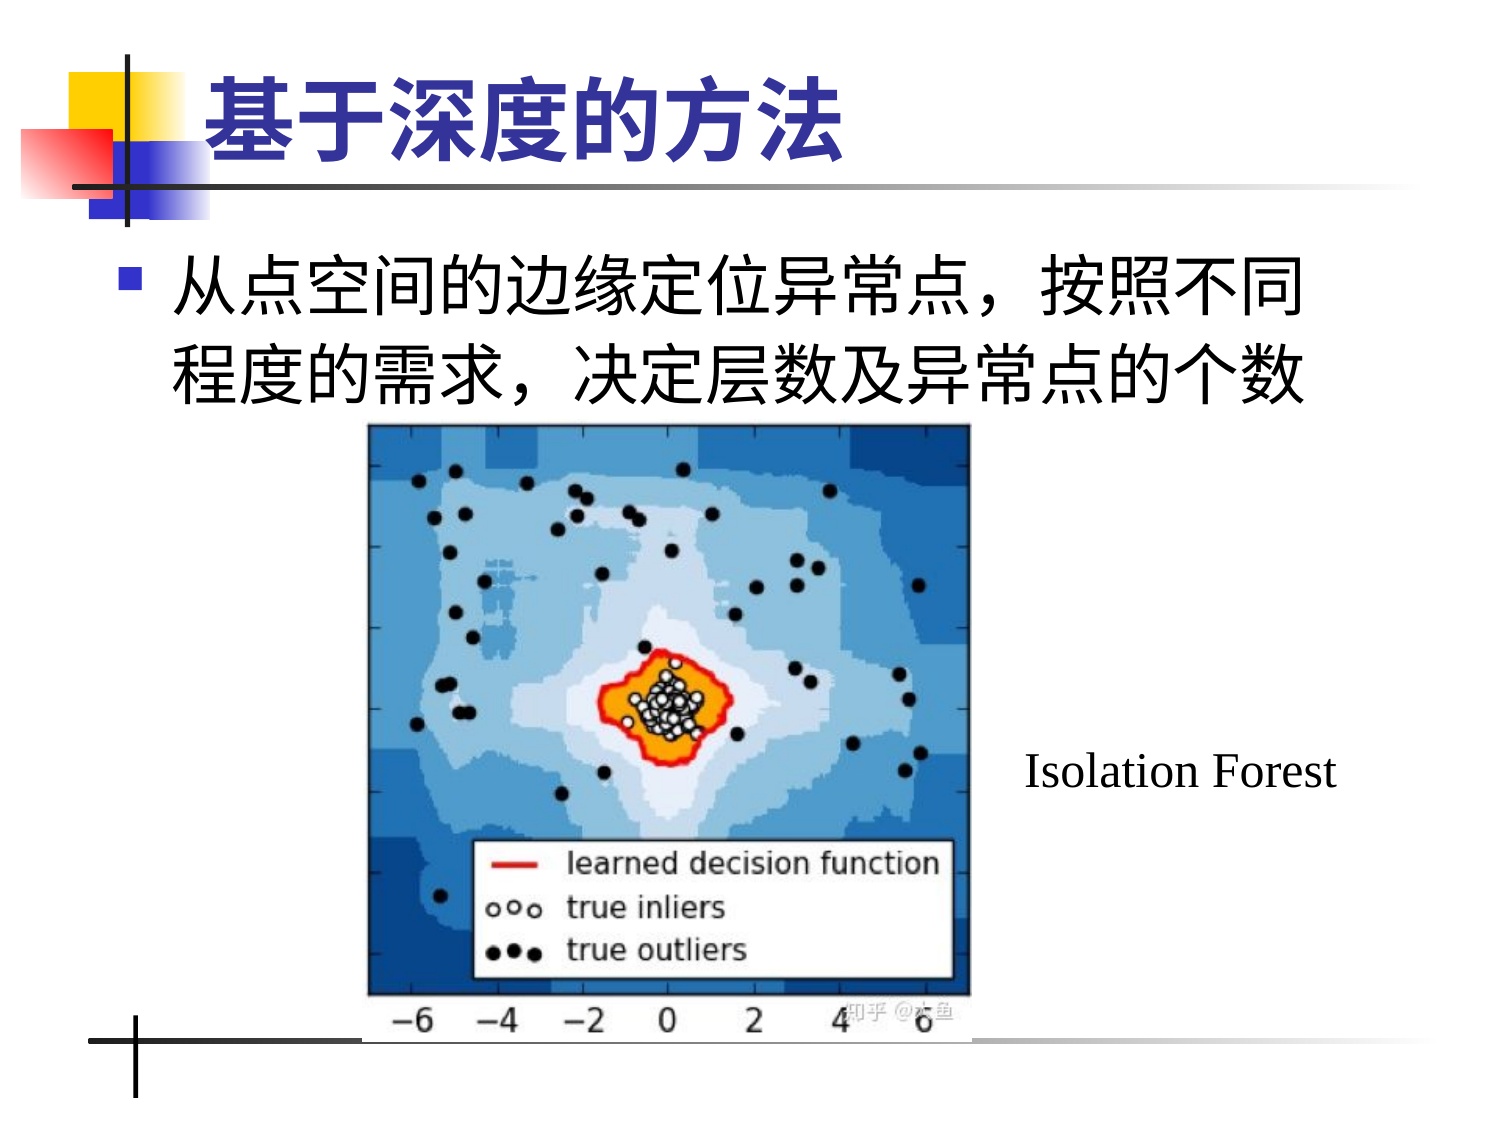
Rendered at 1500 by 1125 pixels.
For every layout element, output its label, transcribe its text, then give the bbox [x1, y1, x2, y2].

text_box Isolation Forest [1009, 730, 1353, 806]
picture [362, 419, 973, 1042]
list 从点空间的边缘定位异常点，按照不同程度的需求，决定层数及异常点的个数 [100, 226, 1376, 902]
title 基于深度的方法 [188, 23, 1468, 181]
